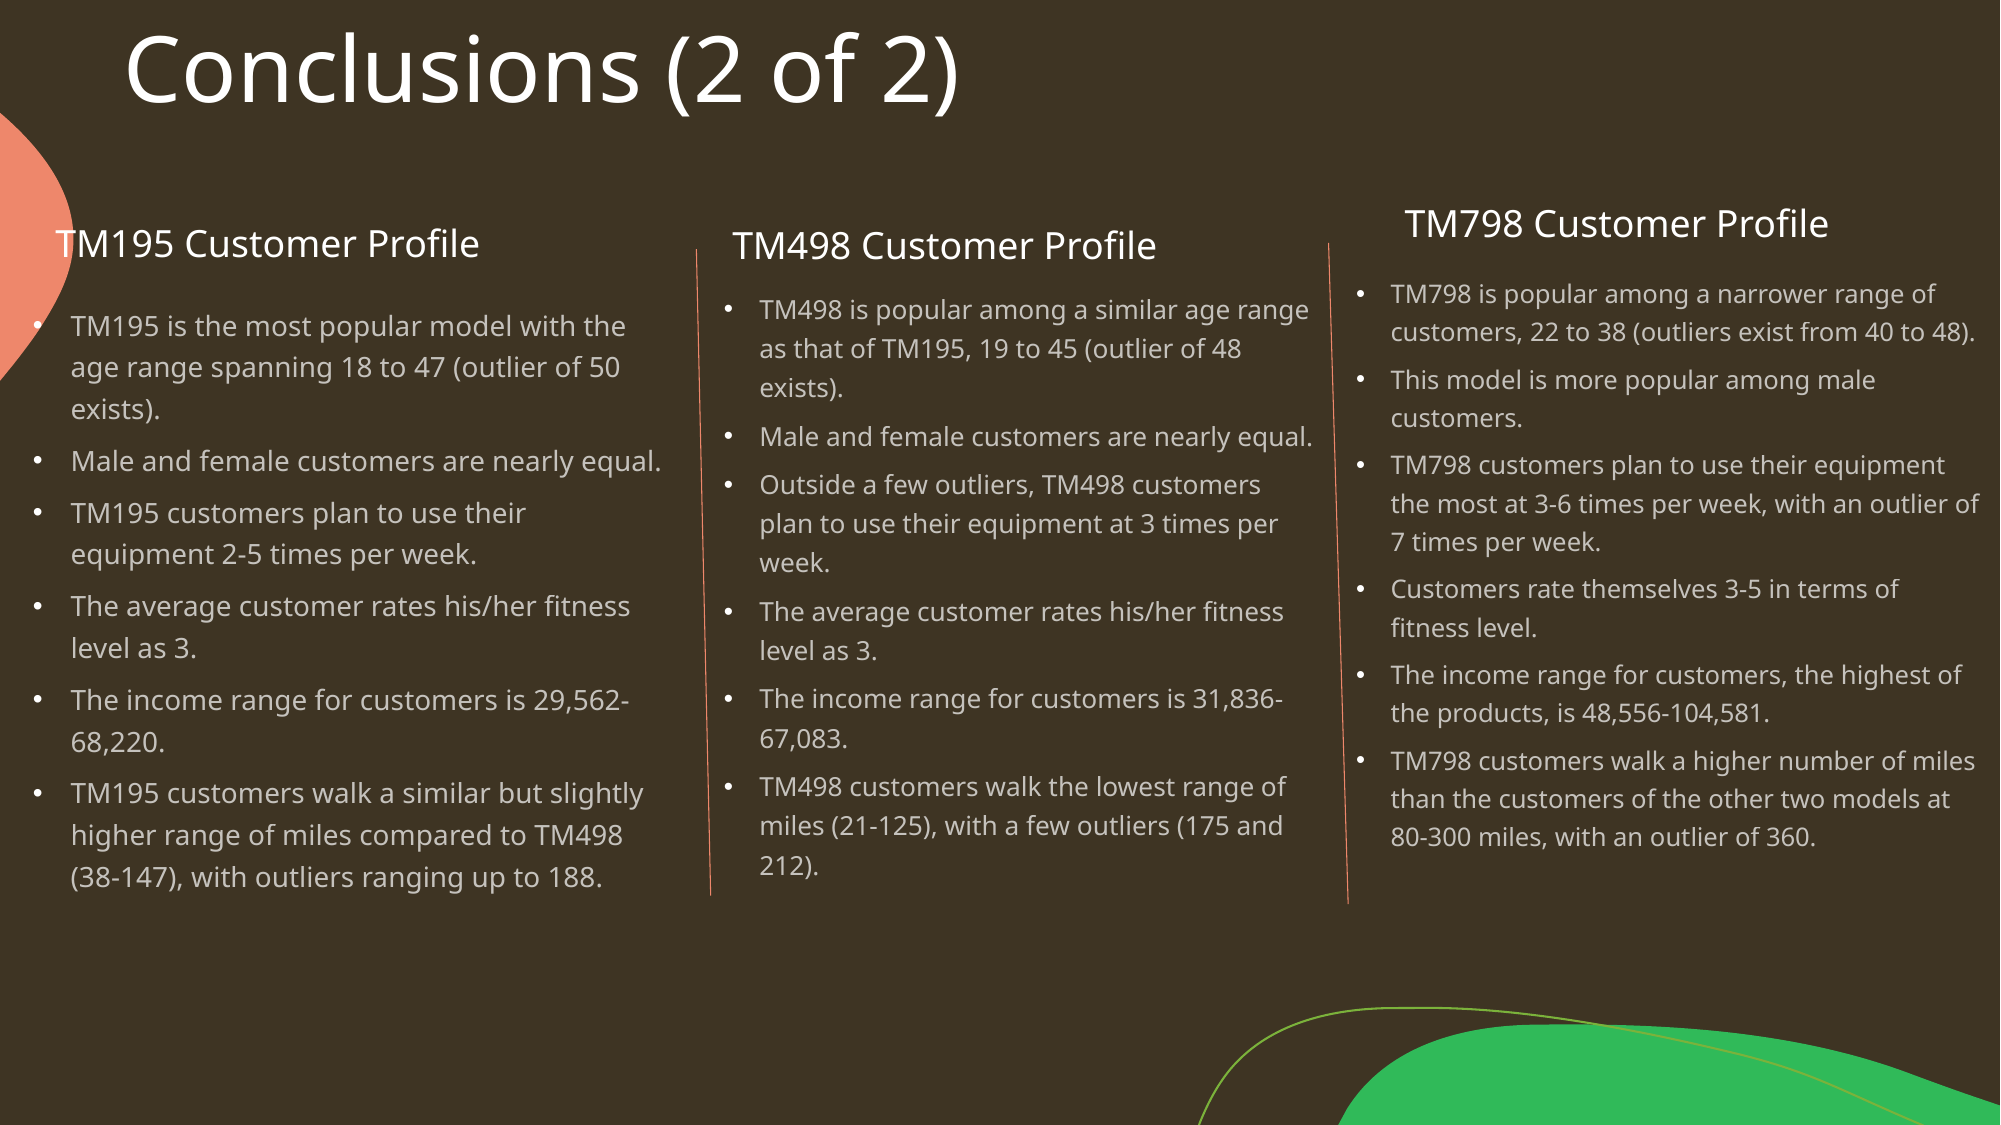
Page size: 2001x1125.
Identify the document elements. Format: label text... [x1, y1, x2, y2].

text_box TM798 Customer Profile [1389, 192, 1845, 253]
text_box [1328, 242, 1349, 905]
text_box TM195 Customer Profile [40, 212, 496, 273]
text_box TM498 Customer Profile [717, 214, 1173, 274]
text_box TM798 is popular among a narrower range of customers, 22 to 38 (outliers exist from 40 to 48). This model is more popular among male customers. TM798 customers plan to use their equipment the most at 3-6 times per week, with an outlier of 7 times per week. Customers rate themselves 3-5 in terms of fitness level. The income range for customers, the highest of the products, is 48,556-104,581. TM798 customers walk a higher number of miles than the customers of the other two models at 80-300 miles, with an outlier of 360. [1341, 262, 2000, 906]
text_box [696, 249, 711, 896]
title Conclusions (2 of 2) [108, 0, 1859, 147]
list TM195 is the most popular model with the age range spanning 18 to 47 (outlier of 50 exists). Male and female customers are nearly equal. TM195 customers plan to use their equipment 2-5 times per week. The average customer rates his/her fitness level as 3. The income range for customers is 29,562-68,220. TM195 customers walk a similar but slightly higher range of miles compared to TM498 (38-147), with outliers ranging up to 188. [17, 292, 693, 919]
text_box TM498 is popular among a similar age range as that of TM195, 19 to 45 (outlier of 48 exists). Male and female customers are nearly equal. Outside a few outliers, TM498 customers plan to use their equipment at 3 times per week. The average customer rates his/her fitness level as 3. The income range for customers is 31,836-67,083. TM498 customers walk the lowest range of miles (21-125), with a few outliers (175 and 212). [708, 277, 1328, 905]
